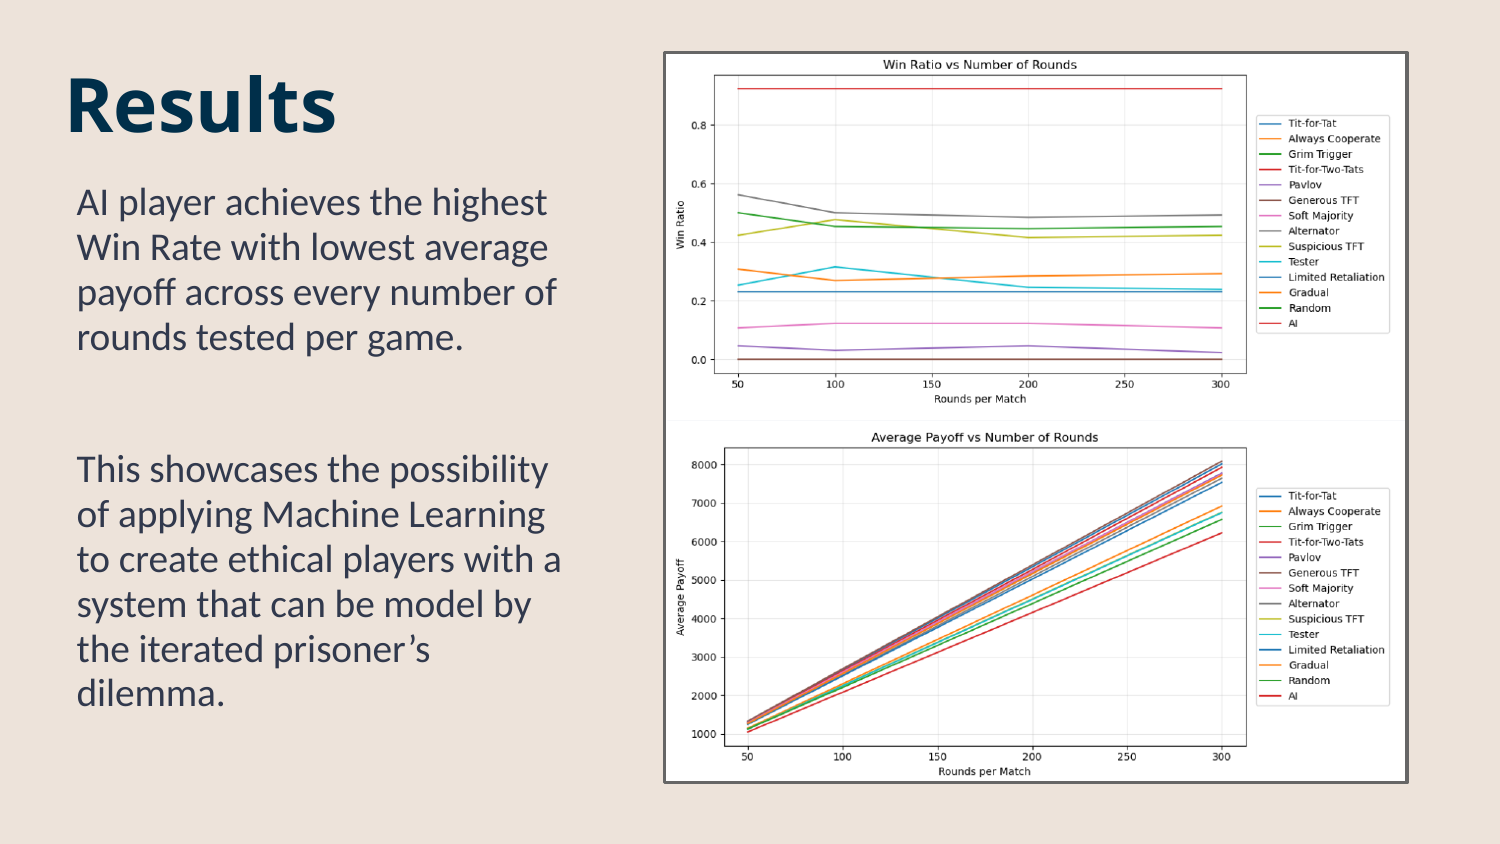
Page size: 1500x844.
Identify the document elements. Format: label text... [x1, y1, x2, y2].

picture [665, 54, 1406, 782]
list AI player achieves the highest Win Rate with lowest average payoff across every number of rounds tested per game. This showcases the possibility of applying Machine Learning to create ethical players with a system that can be model by the iterated prisoner’s dilemma. [61, 173, 579, 731]
title Results [49, 31, 1075, 173]
